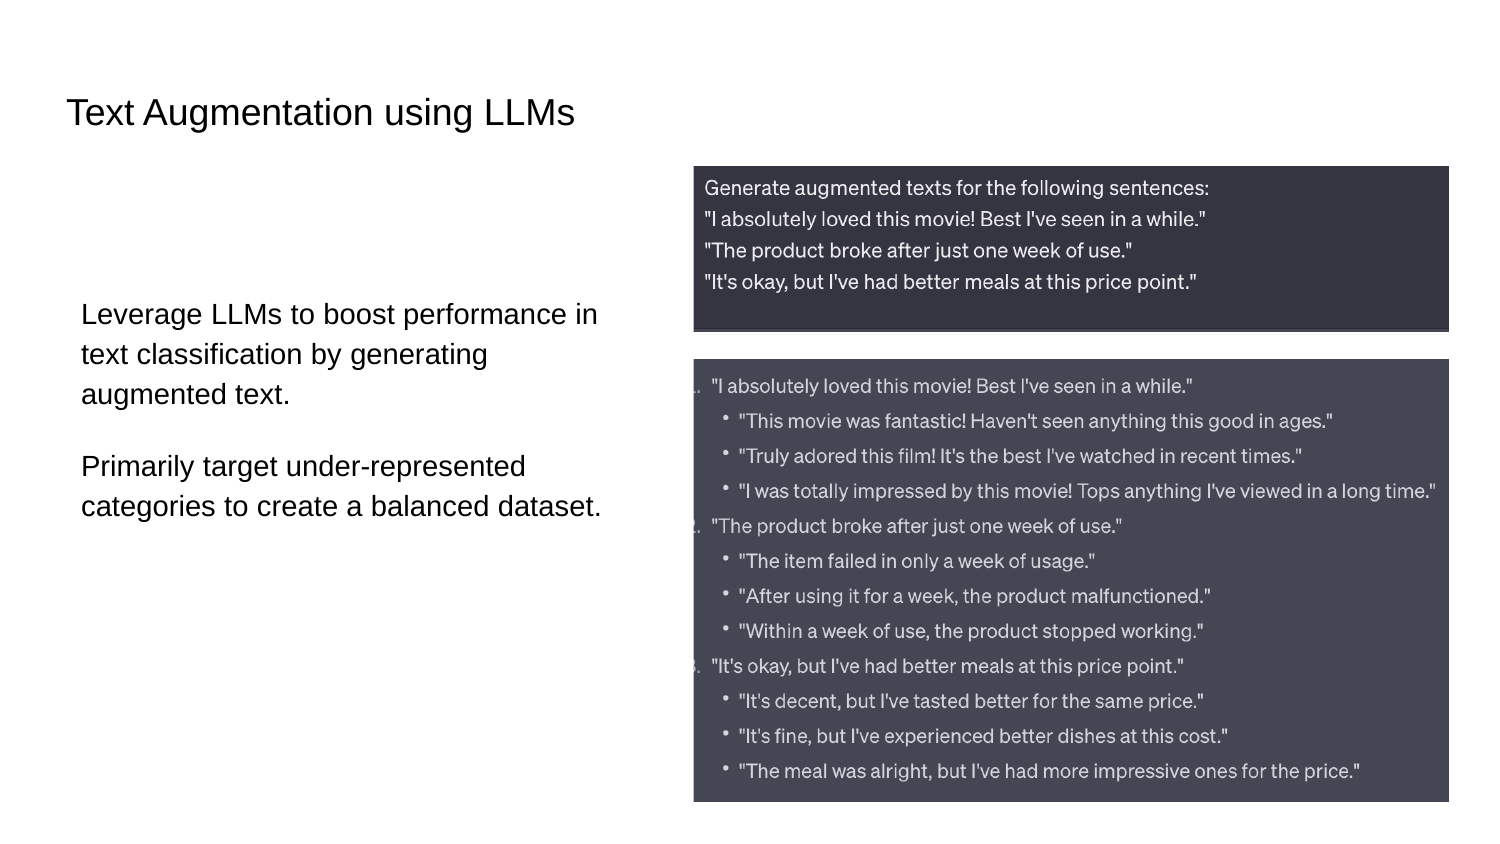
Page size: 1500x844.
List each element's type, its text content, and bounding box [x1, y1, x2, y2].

picture [693, 359, 1450, 803]
picture [693, 166, 1450, 333]
title Text Augmentation using LLMs [51, 72, 1449, 167]
list Leverage LLMs to boost performance in text classification by generating augmented text. Primarily target under-represented categories to create a balanced dataset. [66, 274, 627, 638]
